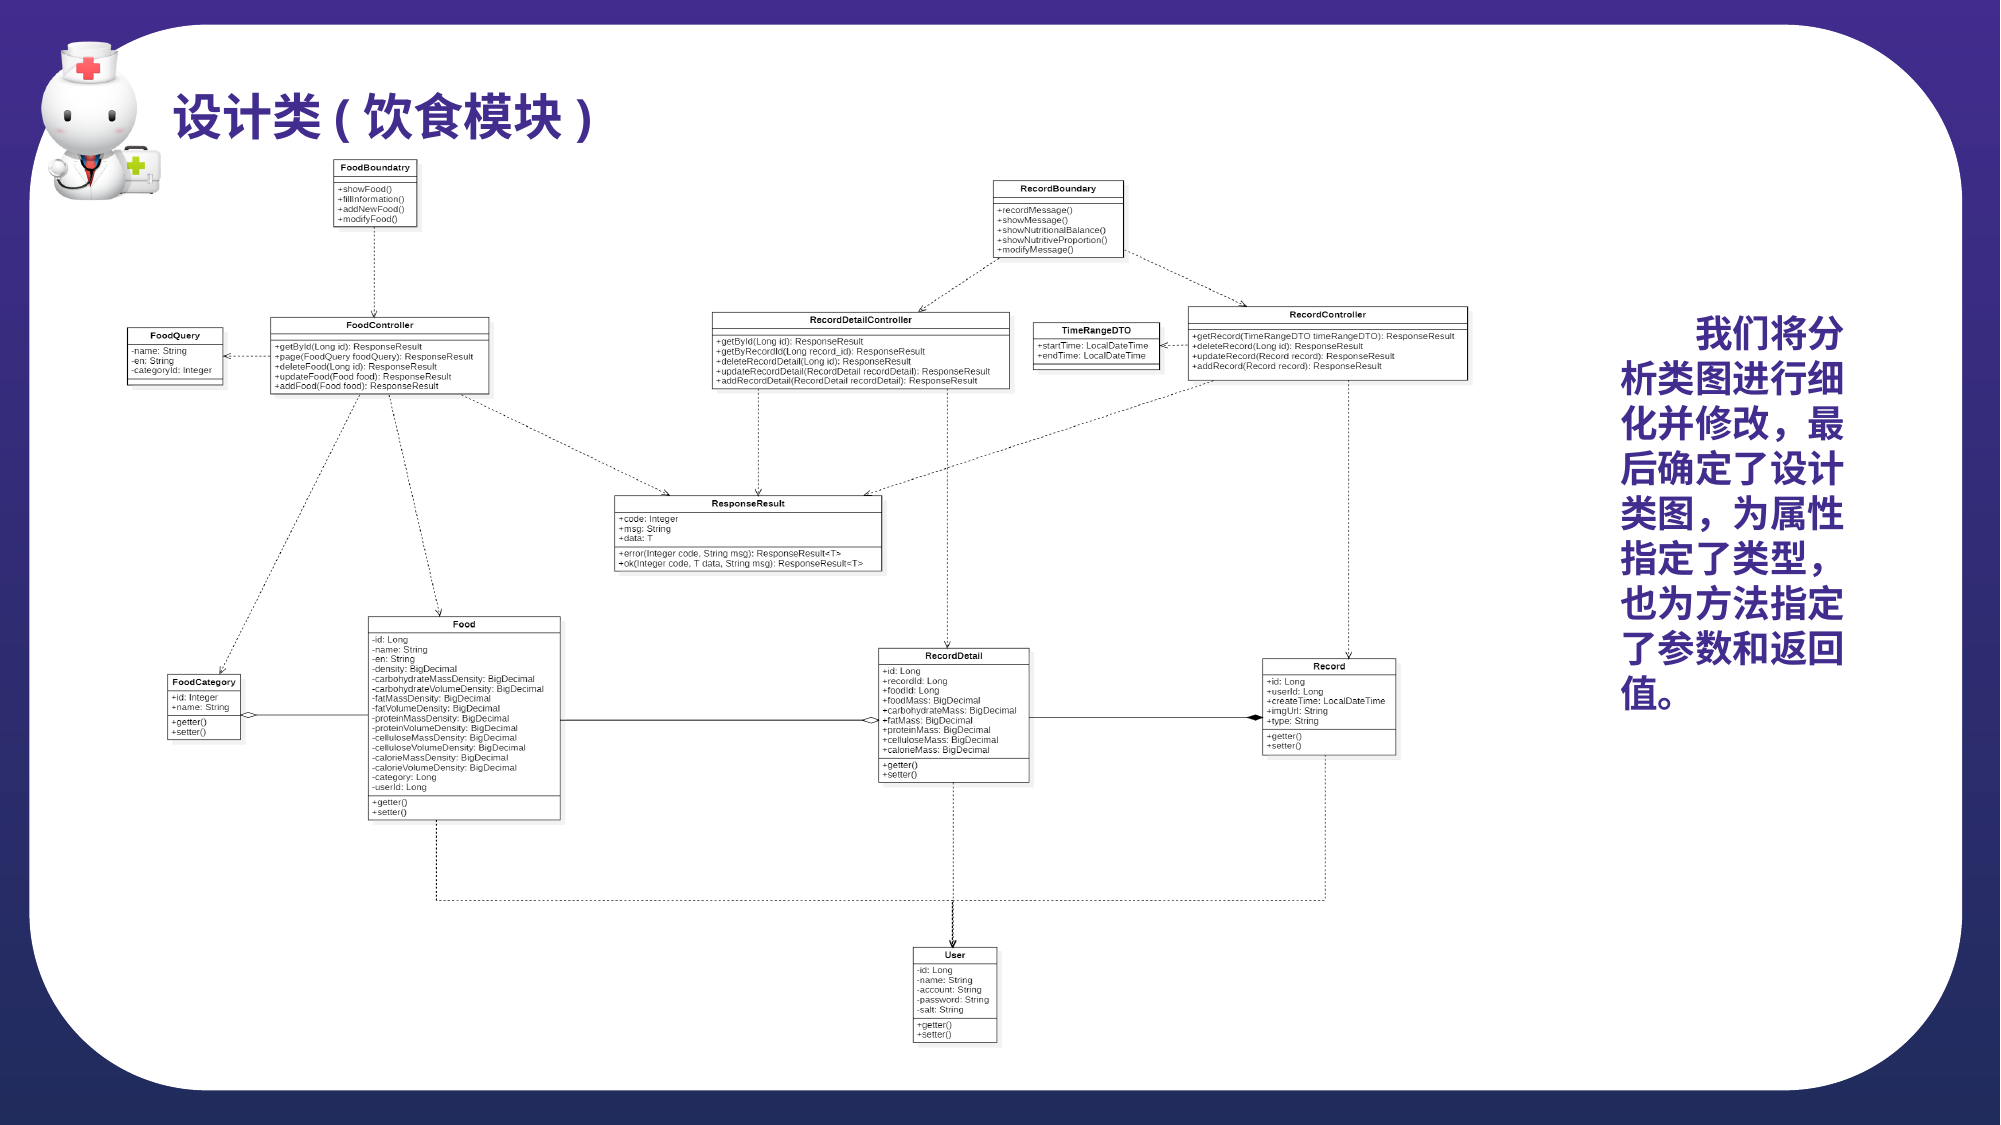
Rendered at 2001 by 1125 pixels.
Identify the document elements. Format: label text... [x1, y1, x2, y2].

text_box 我们将分析类图进行细化并修改，最后确定了设计类图，为属性指定了类型，也为方法指定了参数和返回值。 [1605, 302, 1892, 723]
text_box [0, 0, 2000, 1125]
text_box [28, 23, 1964, 1092]
picture [0, 24, 1495, 1068]
text_box 设计类(饮食模块) [222, 78, 851, 153]
